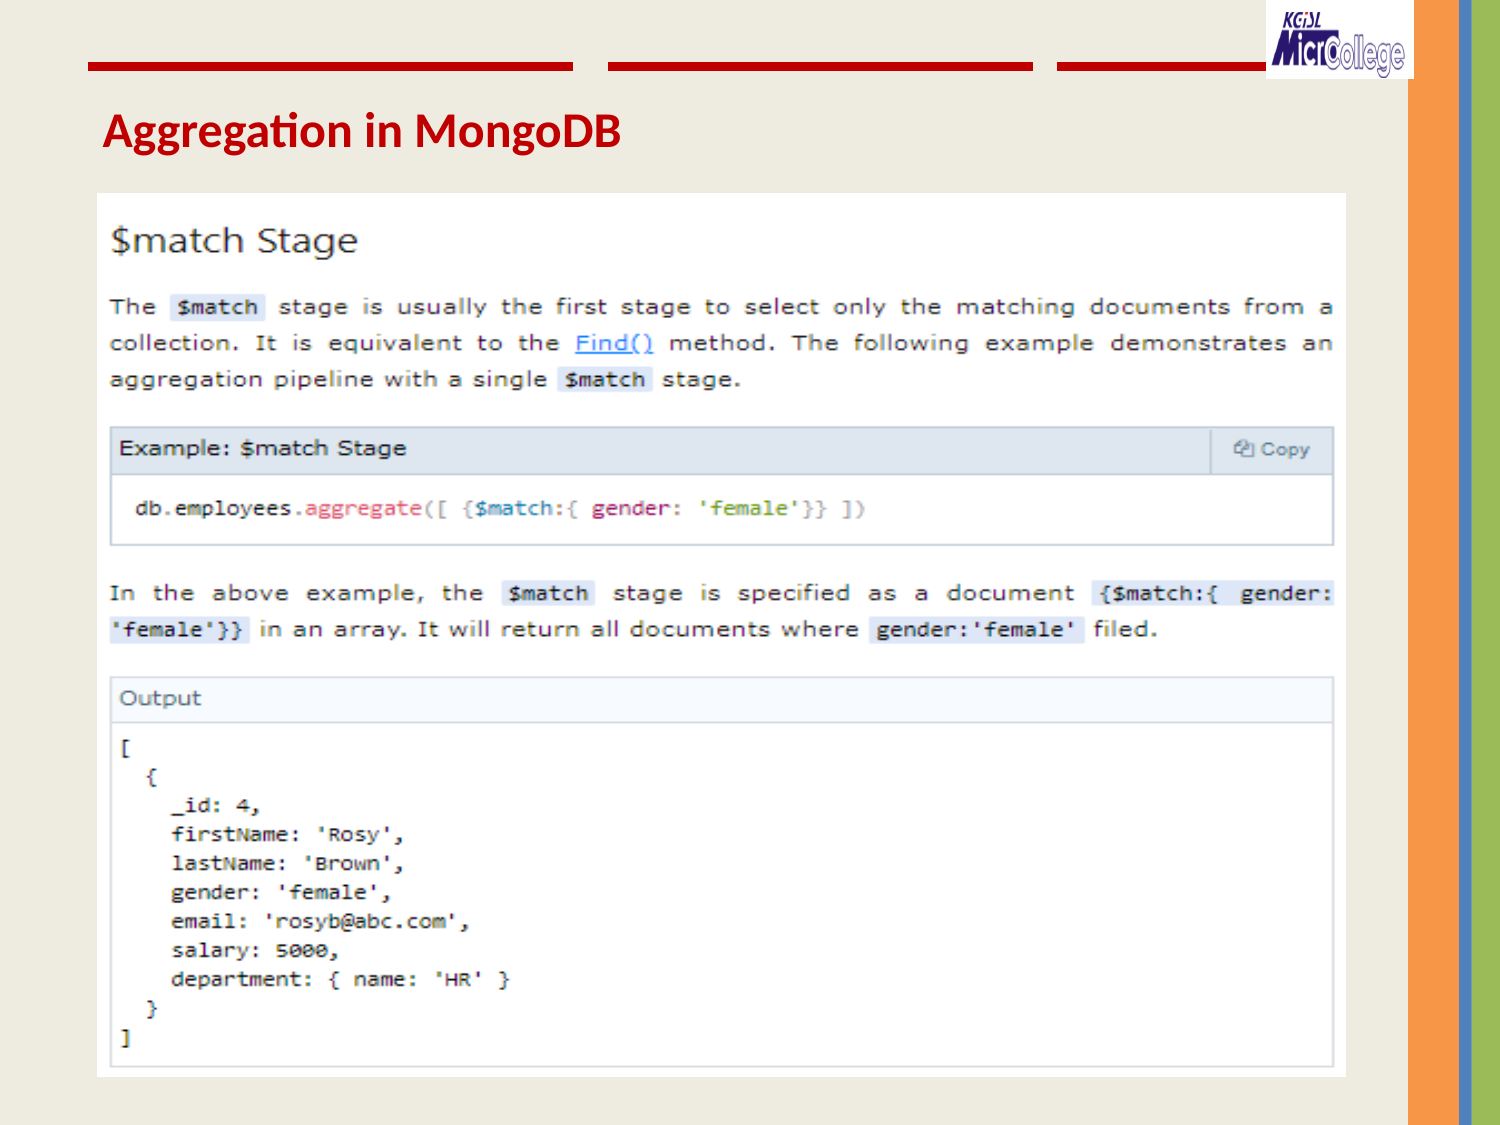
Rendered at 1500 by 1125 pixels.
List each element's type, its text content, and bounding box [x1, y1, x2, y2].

list Aggregation in MongoDB [87, 90, 1363, 1100]
picture [97, 193, 1346, 1078]
picture [1266, 0, 1415, 79]
